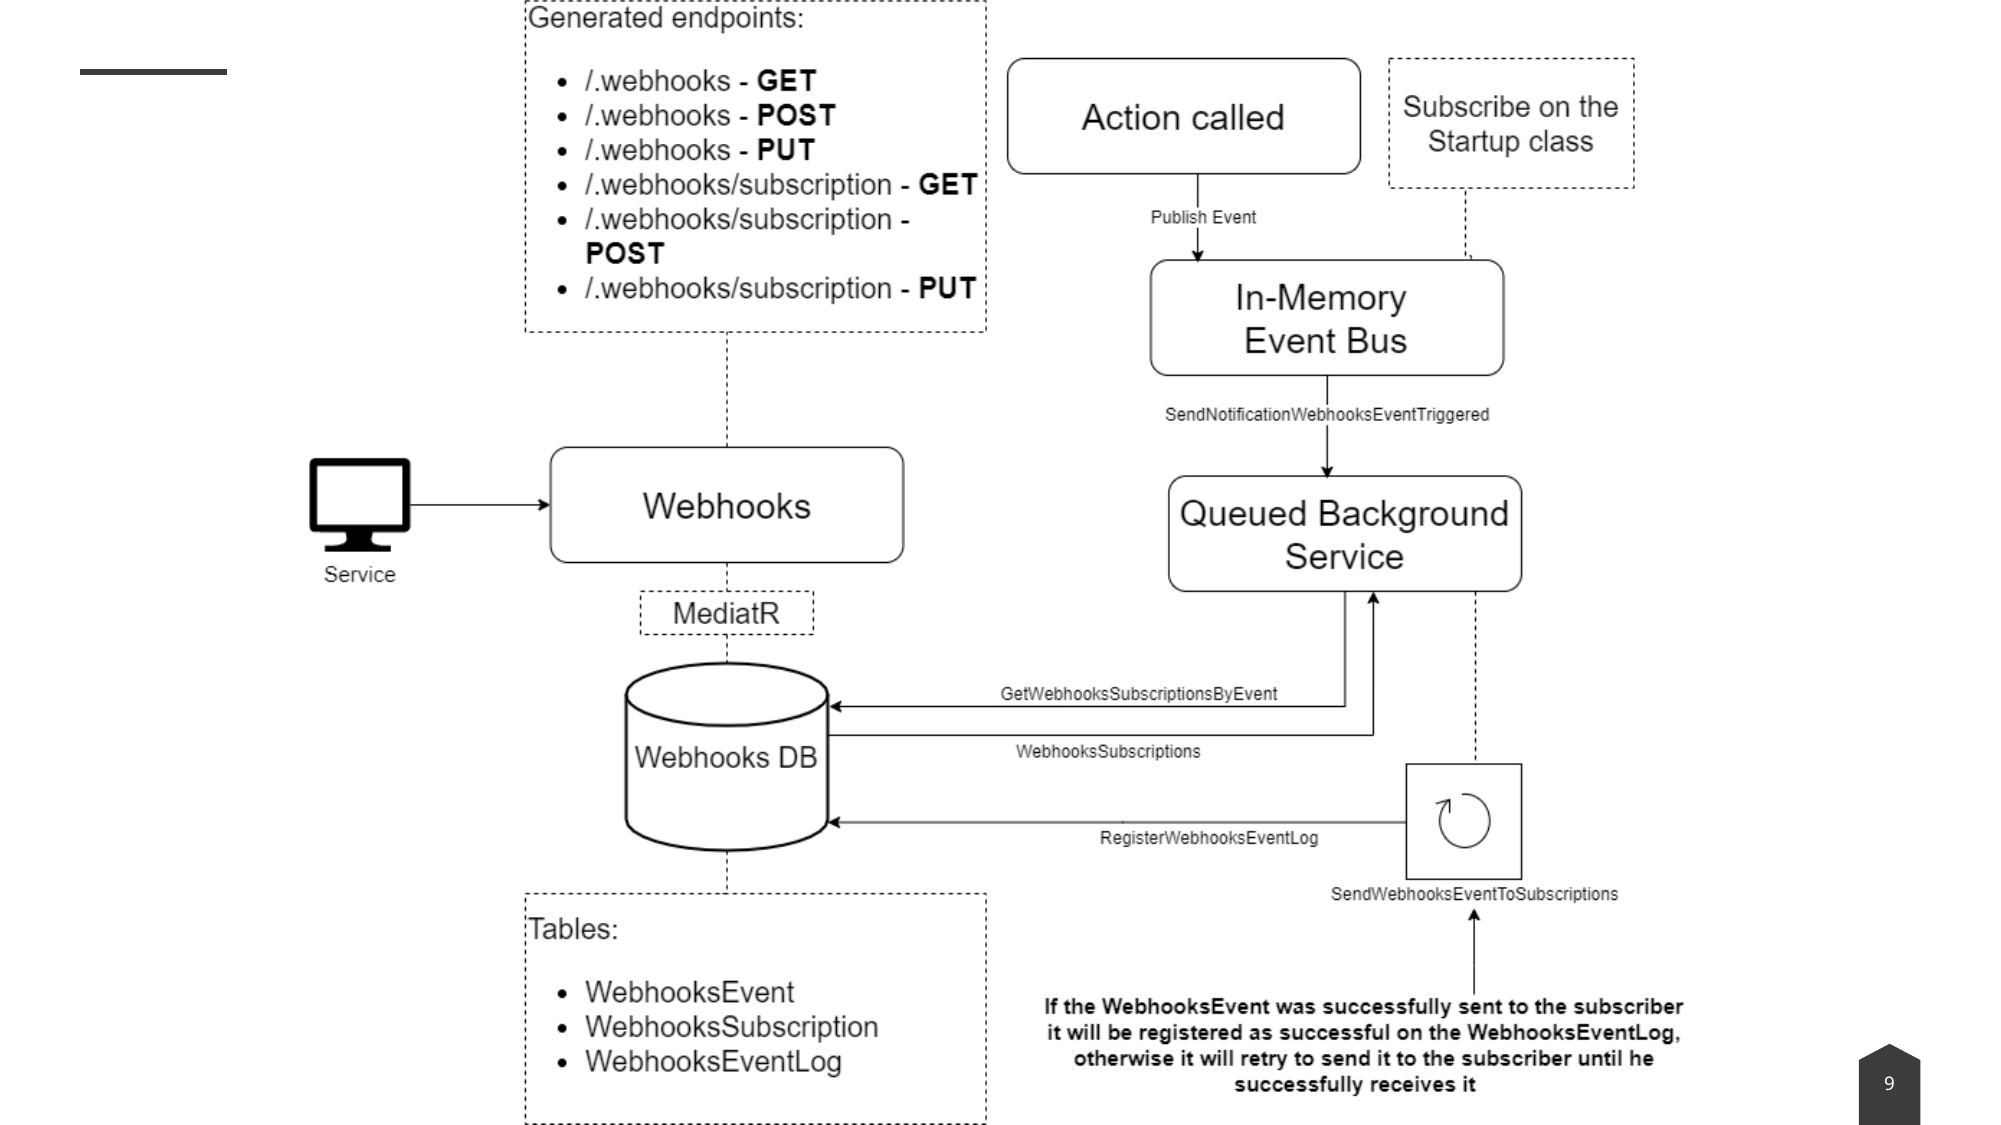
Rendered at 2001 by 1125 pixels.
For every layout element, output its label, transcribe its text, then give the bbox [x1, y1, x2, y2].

picture [309, 0, 1691, 1125]
slide_number 9 [1858, 1043, 1921, 1125]
